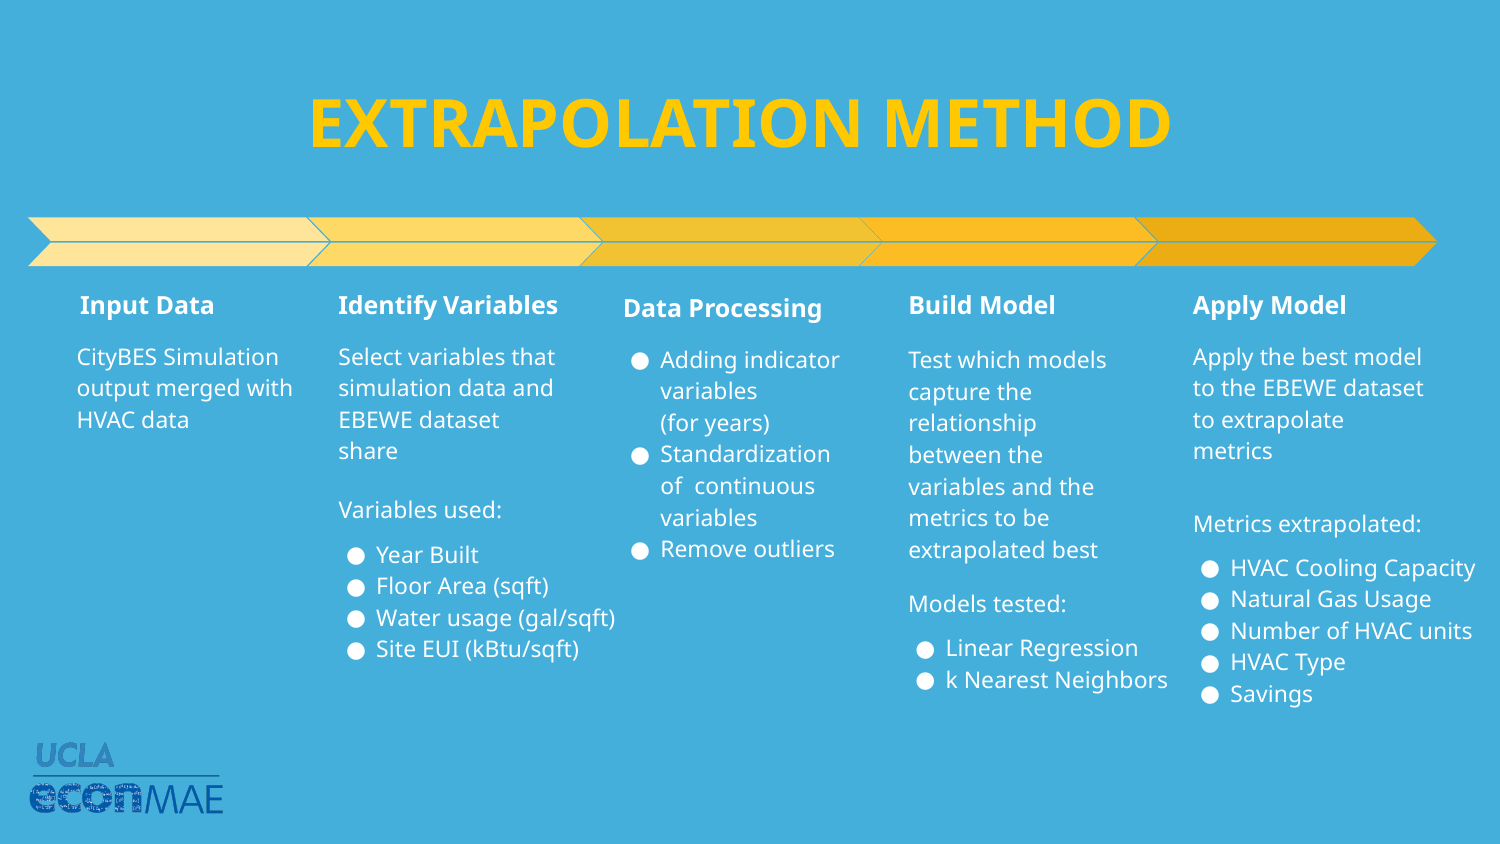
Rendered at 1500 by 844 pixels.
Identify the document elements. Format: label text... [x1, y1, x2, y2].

text_box Metrics extrapolated: HVAC Cooling Capacity Natural Gas Usage Number of HVAC units HVAC Type Savings [1177, 490, 1500, 722]
text_box Variables used: Year Built Floor Area (sqft) Water usage (gal/sqft) Site EUI (kBtu/sqft) [323, 476, 684, 688]
picture [27, 740, 225, 815]
title EXTRAPOLATION METHOD [75, 0, 1425, 176]
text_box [27, 217, 305, 445]
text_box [580, 217, 910, 598]
text_box Models tested: Linear Regression k Nearest Neighbors [893, 579, 1253, 782]
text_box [1135, 217, 1480, 445]
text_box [912, 217, 1191, 571]
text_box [307, 217, 578, 445]
